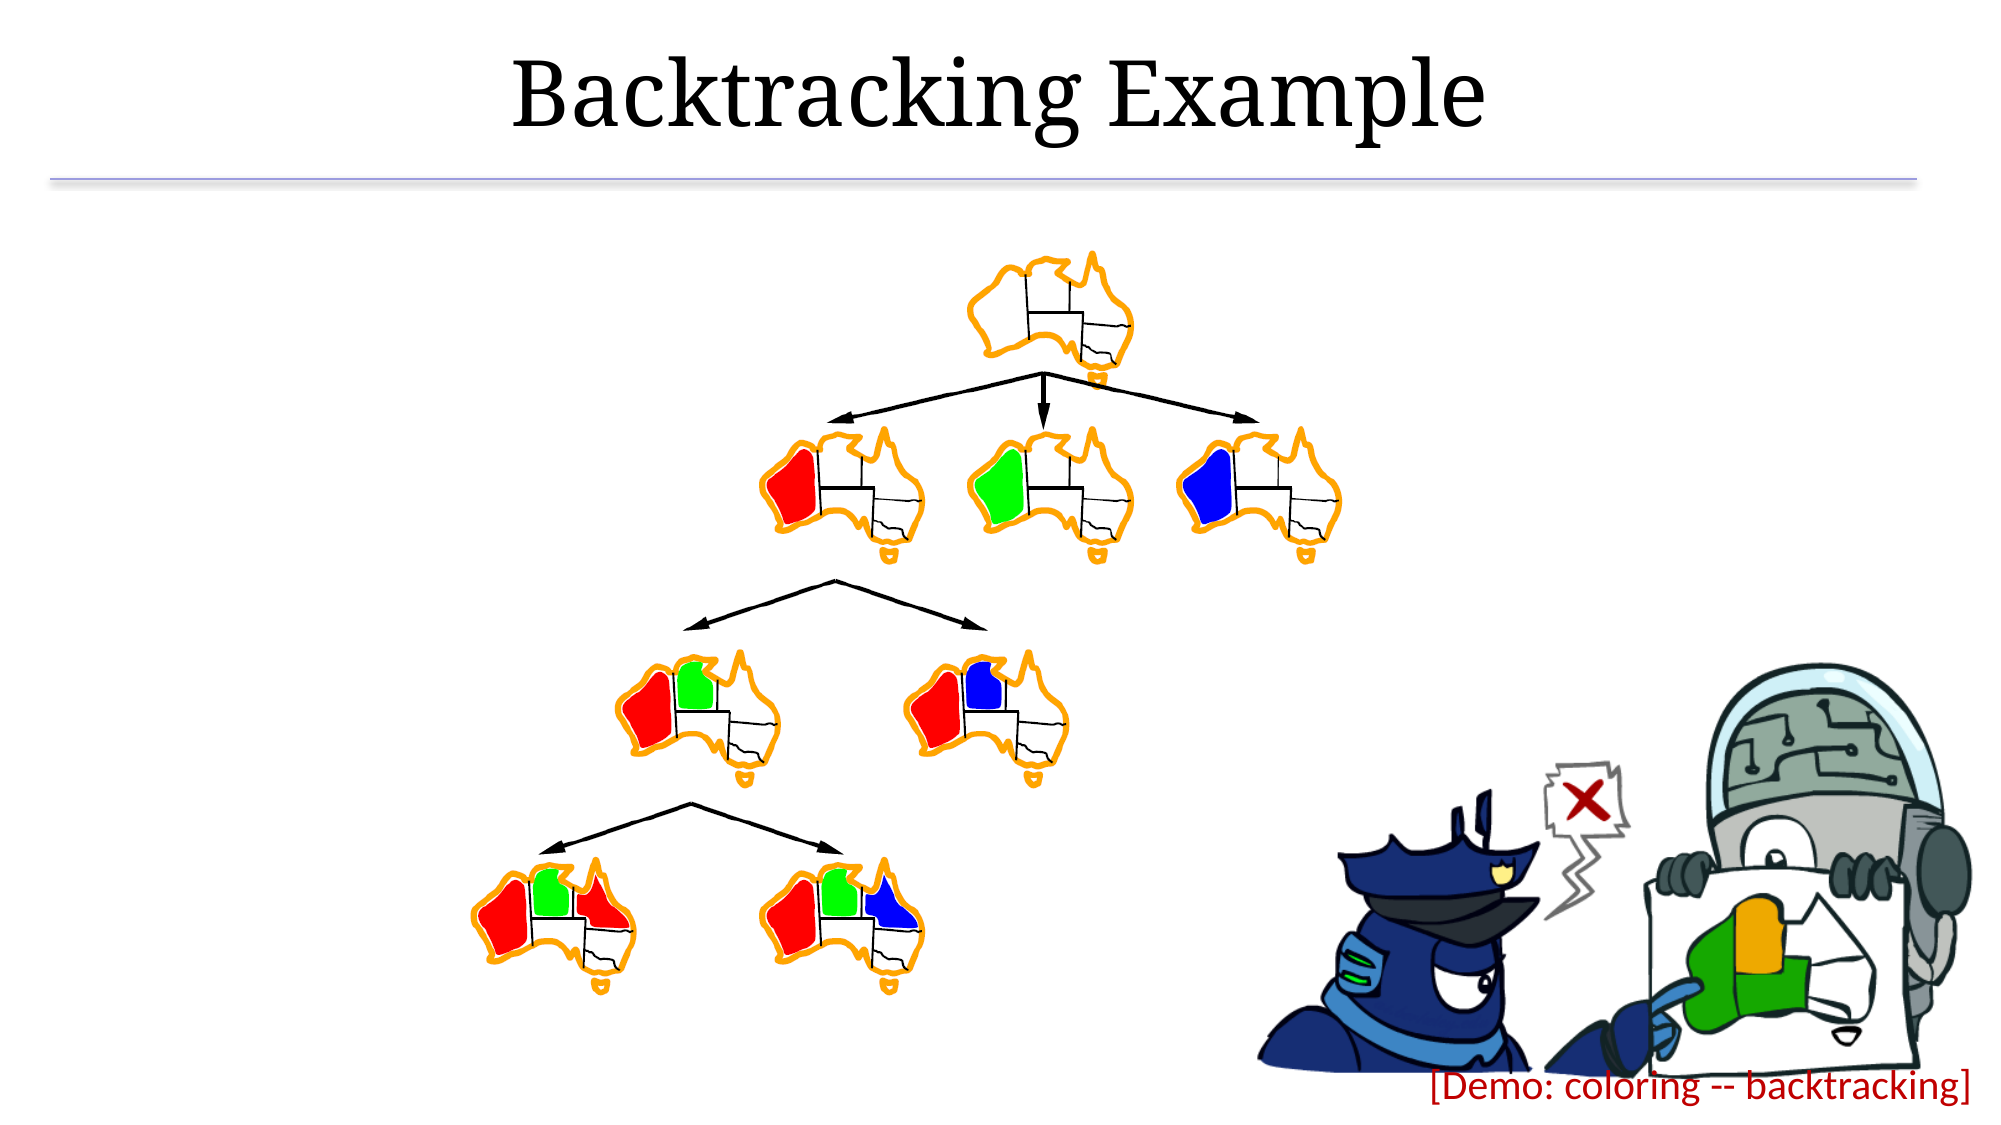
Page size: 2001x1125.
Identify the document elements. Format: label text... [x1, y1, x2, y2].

title Backtracking Example [0, 0, 2000, 184]
text_box [Demo: coloring -- backtracking] [1399, 1050, 1988, 1115]
picture [462, 237, 1976, 1089]
